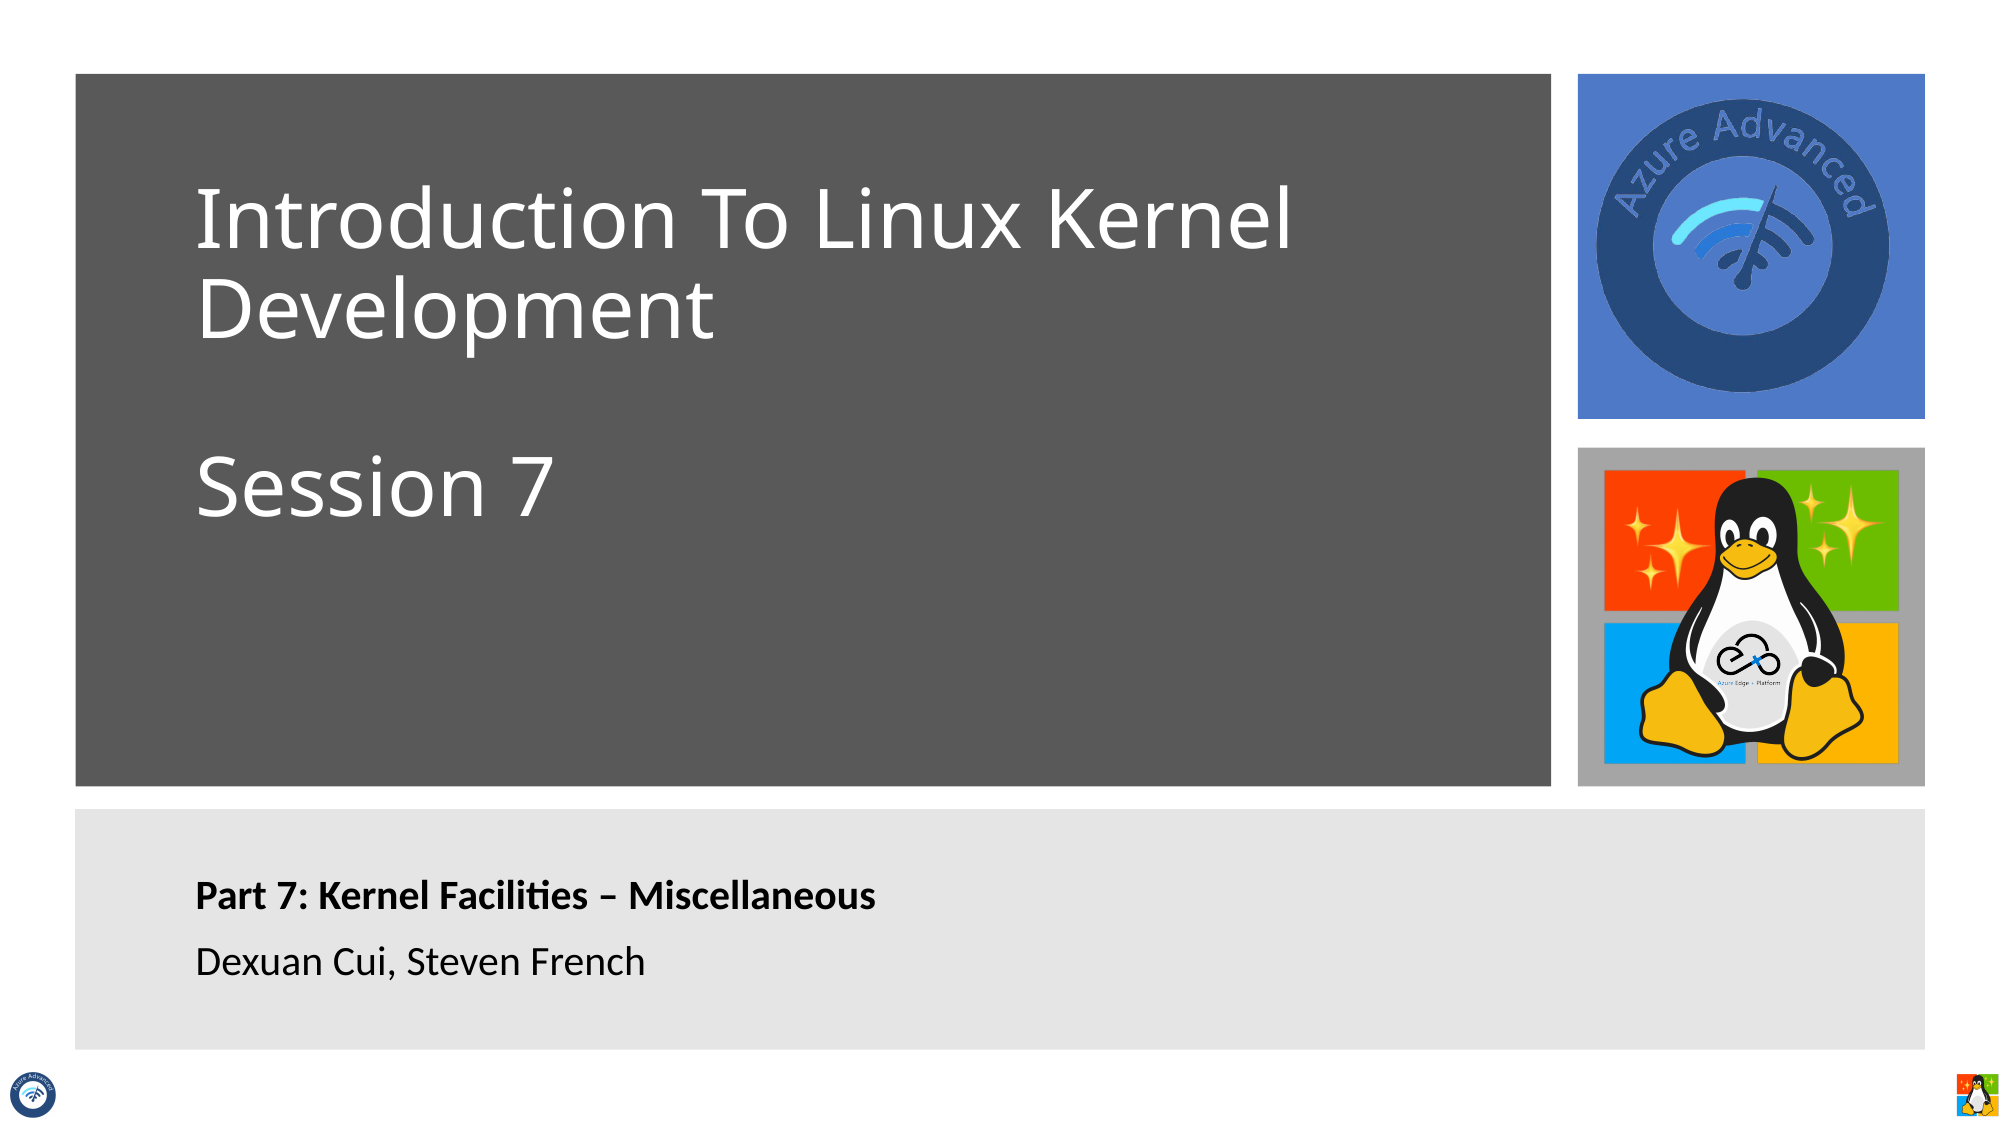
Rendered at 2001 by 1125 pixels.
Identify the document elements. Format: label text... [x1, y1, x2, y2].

text_box [74, 808, 1926, 1051]
subtitle Part 7: Kernel Facilities – Miscellaneous Dexuan Cui, Steven French [180, 850, 1823, 1009]
text_box [75, 73, 1552, 787]
text_box [1577, 73, 1926, 420]
picture [10, 1072, 56, 1118]
title Introduction To Linux Kernel Development Session 7 [180, 169, 1601, 691]
text_box [1577, 446, 1926, 787]
picture [1595, 98, 1891, 394]
picture [1591, 457, 1912, 777]
picture [1955, 1072, 2000, 1118]
